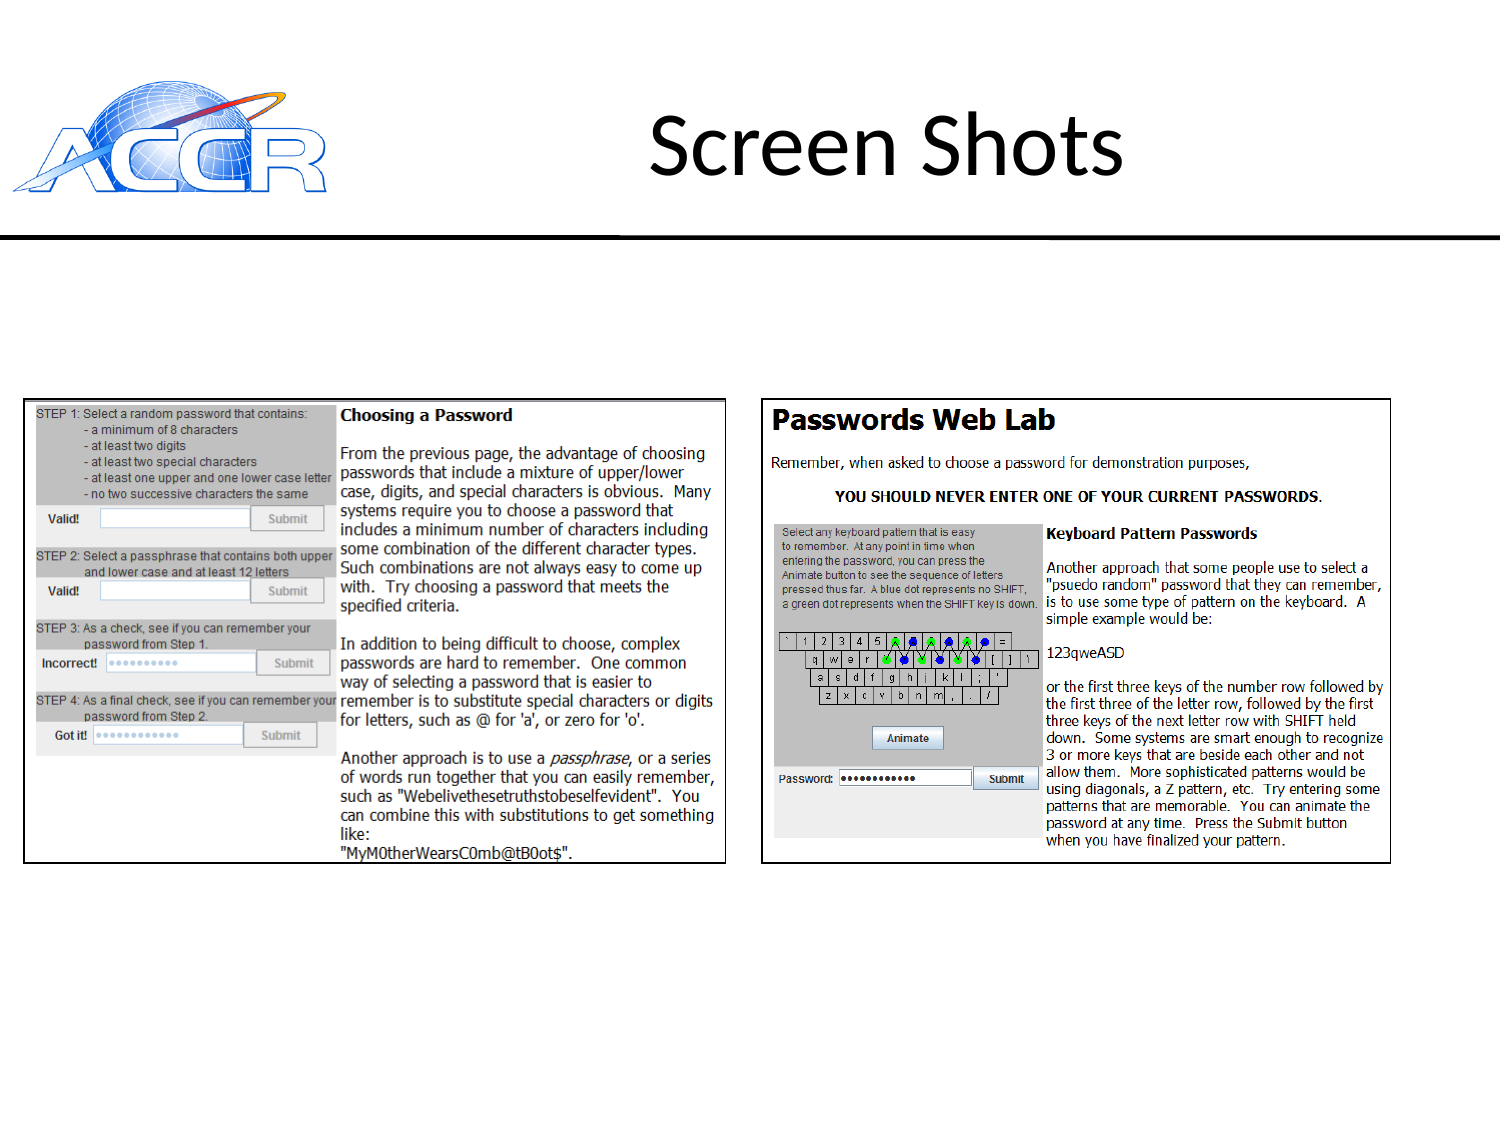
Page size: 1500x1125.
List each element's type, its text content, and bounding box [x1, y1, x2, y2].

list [24, 399, 726, 863]
picture [762, 399, 1390, 863]
picture [0, 62, 350, 195]
title Screen Shots [350, 45, 1425, 233]
